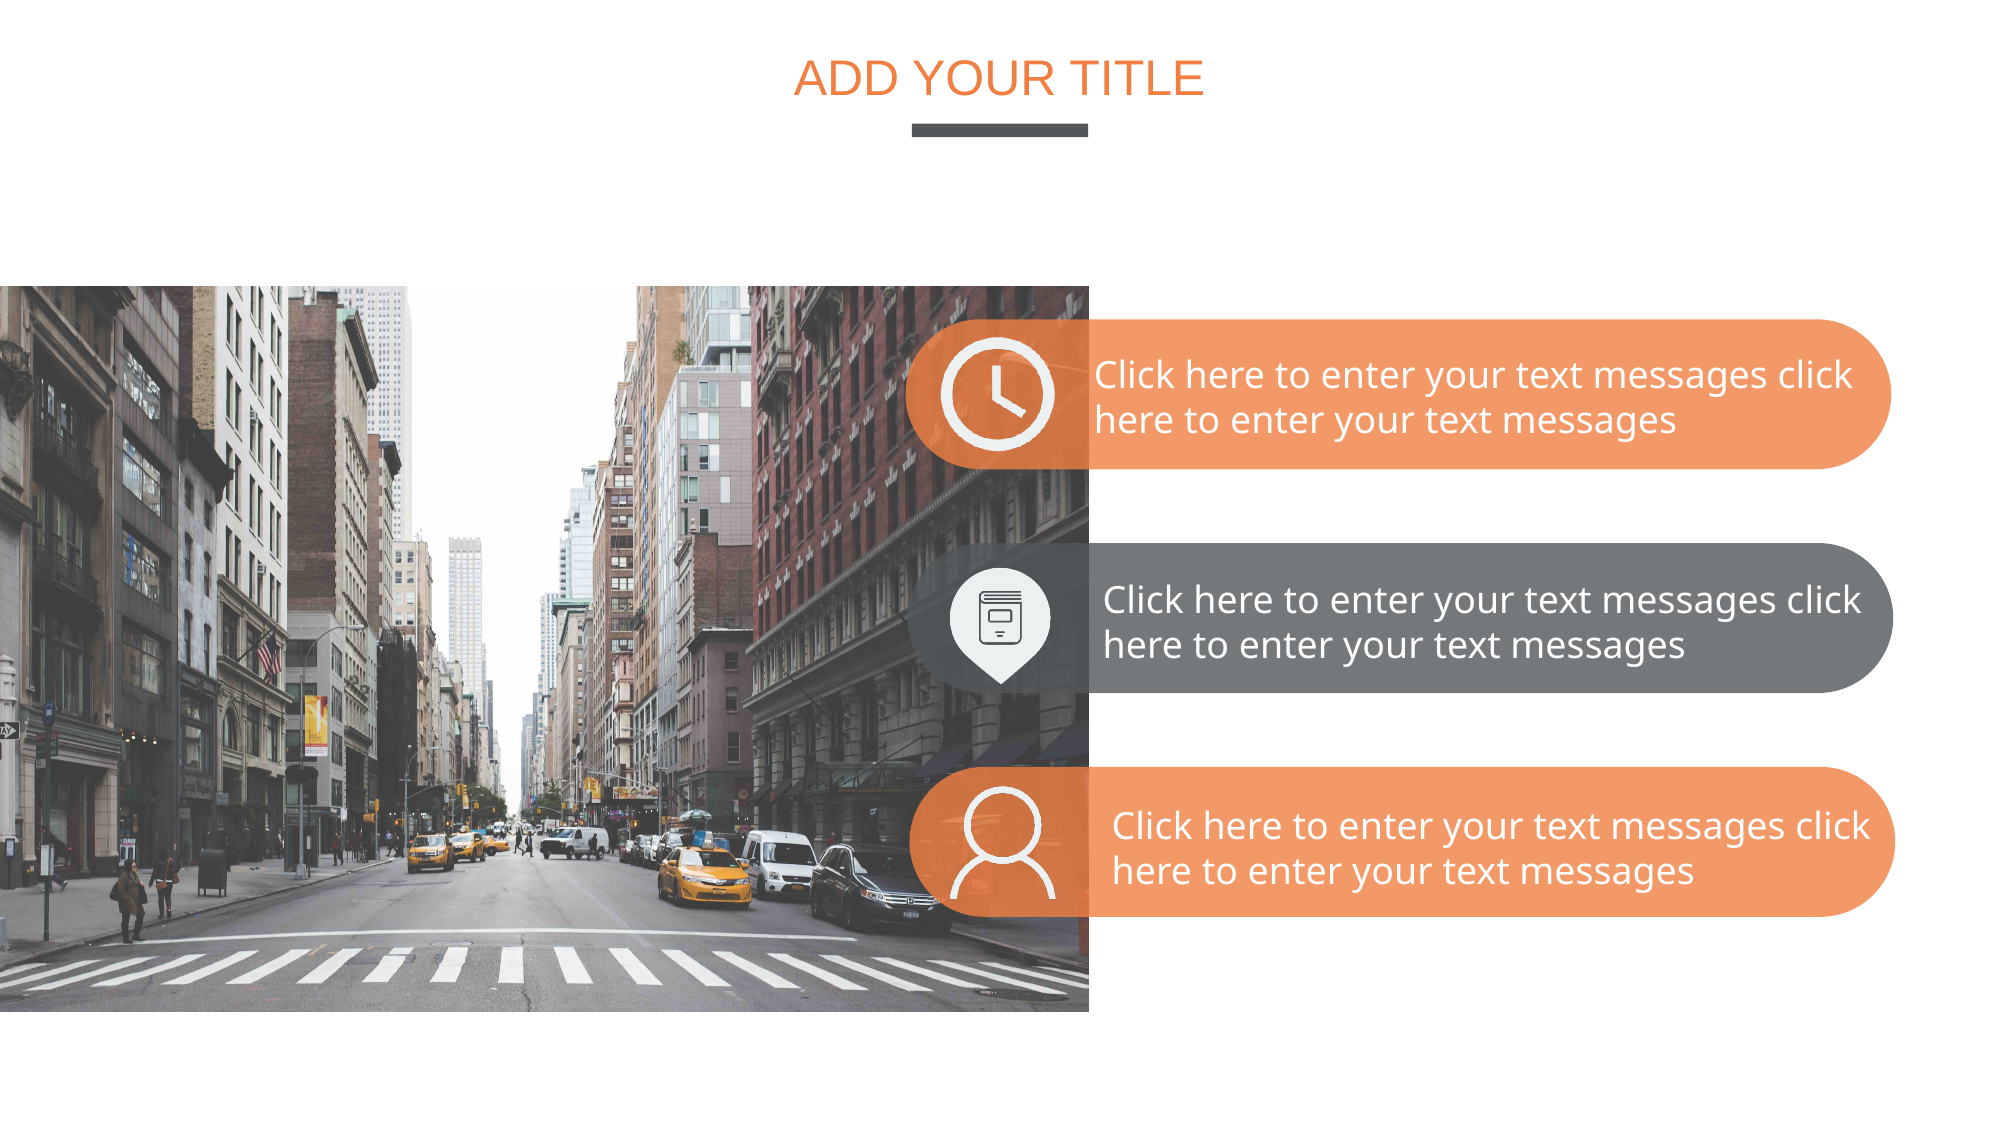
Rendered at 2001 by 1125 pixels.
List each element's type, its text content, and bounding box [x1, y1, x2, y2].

text_box Click here to enter your text messages click here to enter your text messages [1096, 794, 1909, 899]
text_box Click here to enter your text messages click here to enter your text messages [1093, 568, 1901, 674]
text_box Click here to enter your text messages click here to enter your text messages [1093, 343, 1892, 449]
text_box ADD YOUR TITLE [779, 37, 1221, 113]
text_box [1093, 540, 1877, 568]
text_box [1093, 764, 1881, 919]
text_box [1093, 449, 1871, 472]
picture [0, 285, 1089, 1012]
text_box [1093, 317, 1874, 343]
text_box [910, 121, 1090, 139]
text_box [1093, 674, 1872, 696]
